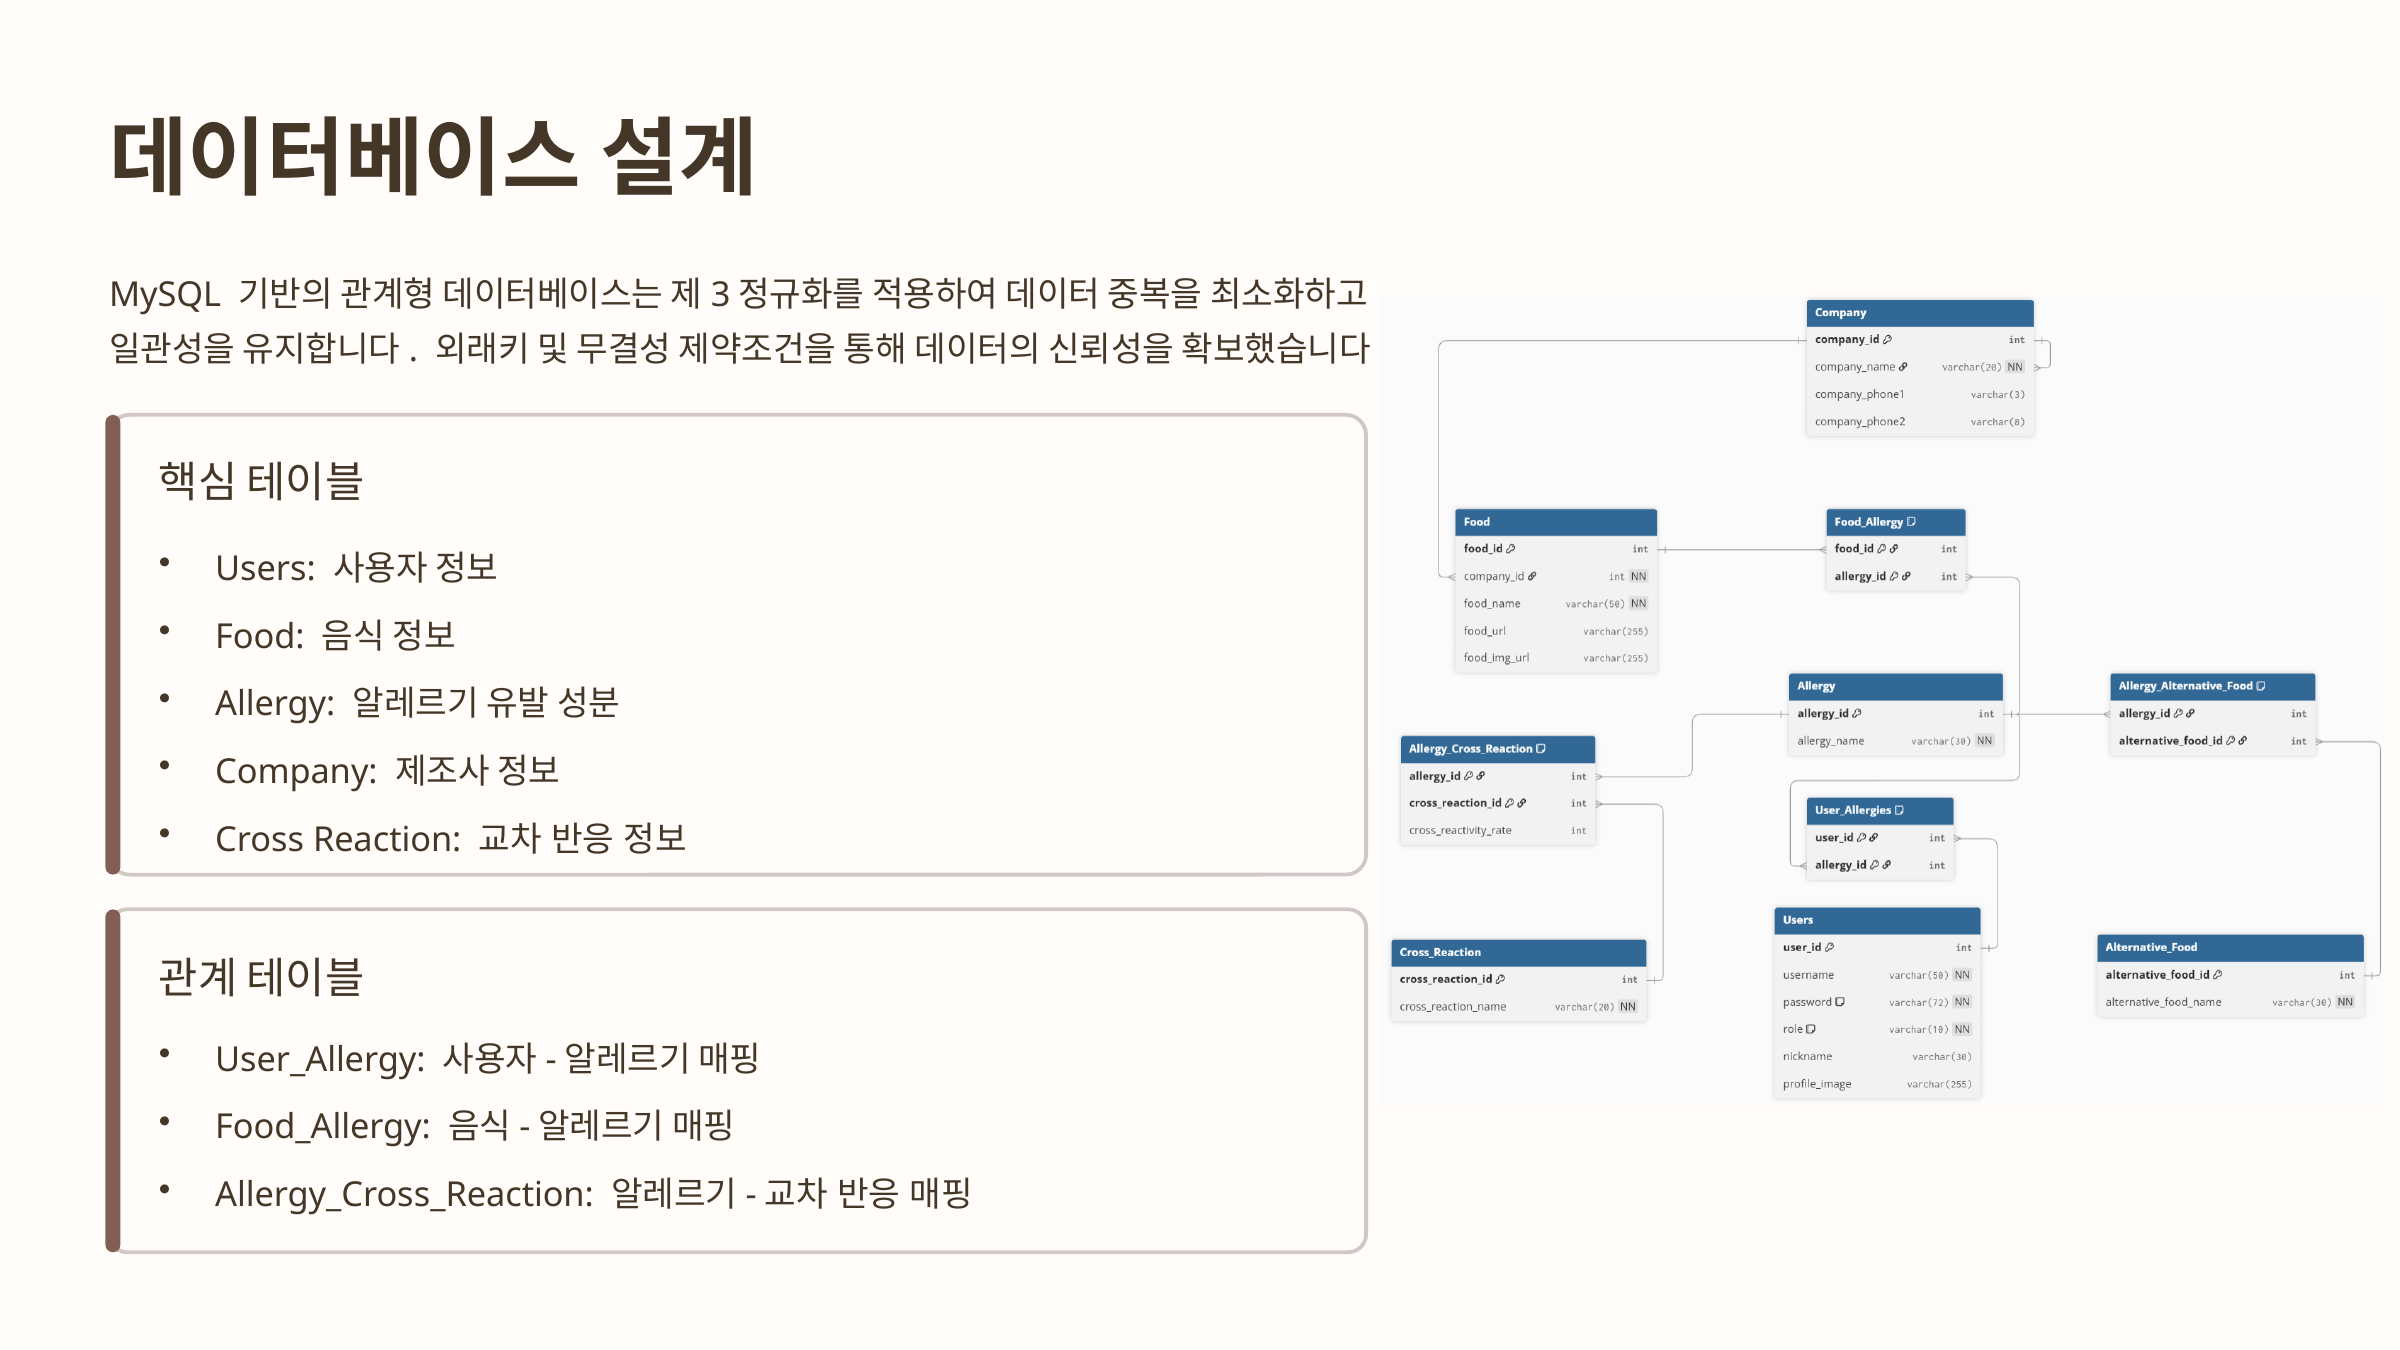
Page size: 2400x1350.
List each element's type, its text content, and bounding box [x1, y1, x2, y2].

text_box 관계 테이블 [158, 947, 594, 1003]
text_box 핵심 테이블 [158, 451, 594, 506]
text_box User_Allergy: 사용자-알레르기 매핑 [158, 1022, 1328, 1079]
text_box [119, 414, 1367, 875]
text_box Allergy_Cross_Reaction: 알레르기-교차 반응 매핑 [158, 1158, 1328, 1214]
text_box Company: 제조사 정보 [158, 735, 1328, 791]
text_box [105, 909, 121, 1253]
text_box Allergy: 알레르기 유발 성분 [158, 667, 1328, 723]
text_box Users: 사용자 정보 [158, 532, 1328, 588]
text_box 데이터베이스 설계 [109, 97, 978, 207]
text_box Cross Reaction: 교차 반응 정보 [158, 802, 1328, 859]
text_box Food_Allergy: 음식-알레르기 매핑 [158, 1090, 1328, 1147]
text_box [119, 909, 1367, 1253]
text_box [105, 414, 121, 875]
picture [1379, 295, 2385, 1106]
text_box MySQL 기반의 관계형 데이터베이스는 제3정규화를 적용하여 데이터 중복을 최소화하고 일관성을 유지합니다. 외래키 및 무결성 제약조건을 통해 데이터의 신뢰성을 확보했습니다. [109, 258, 1383, 425]
text_box Food: 음식 정보 [158, 599, 1328, 656]
